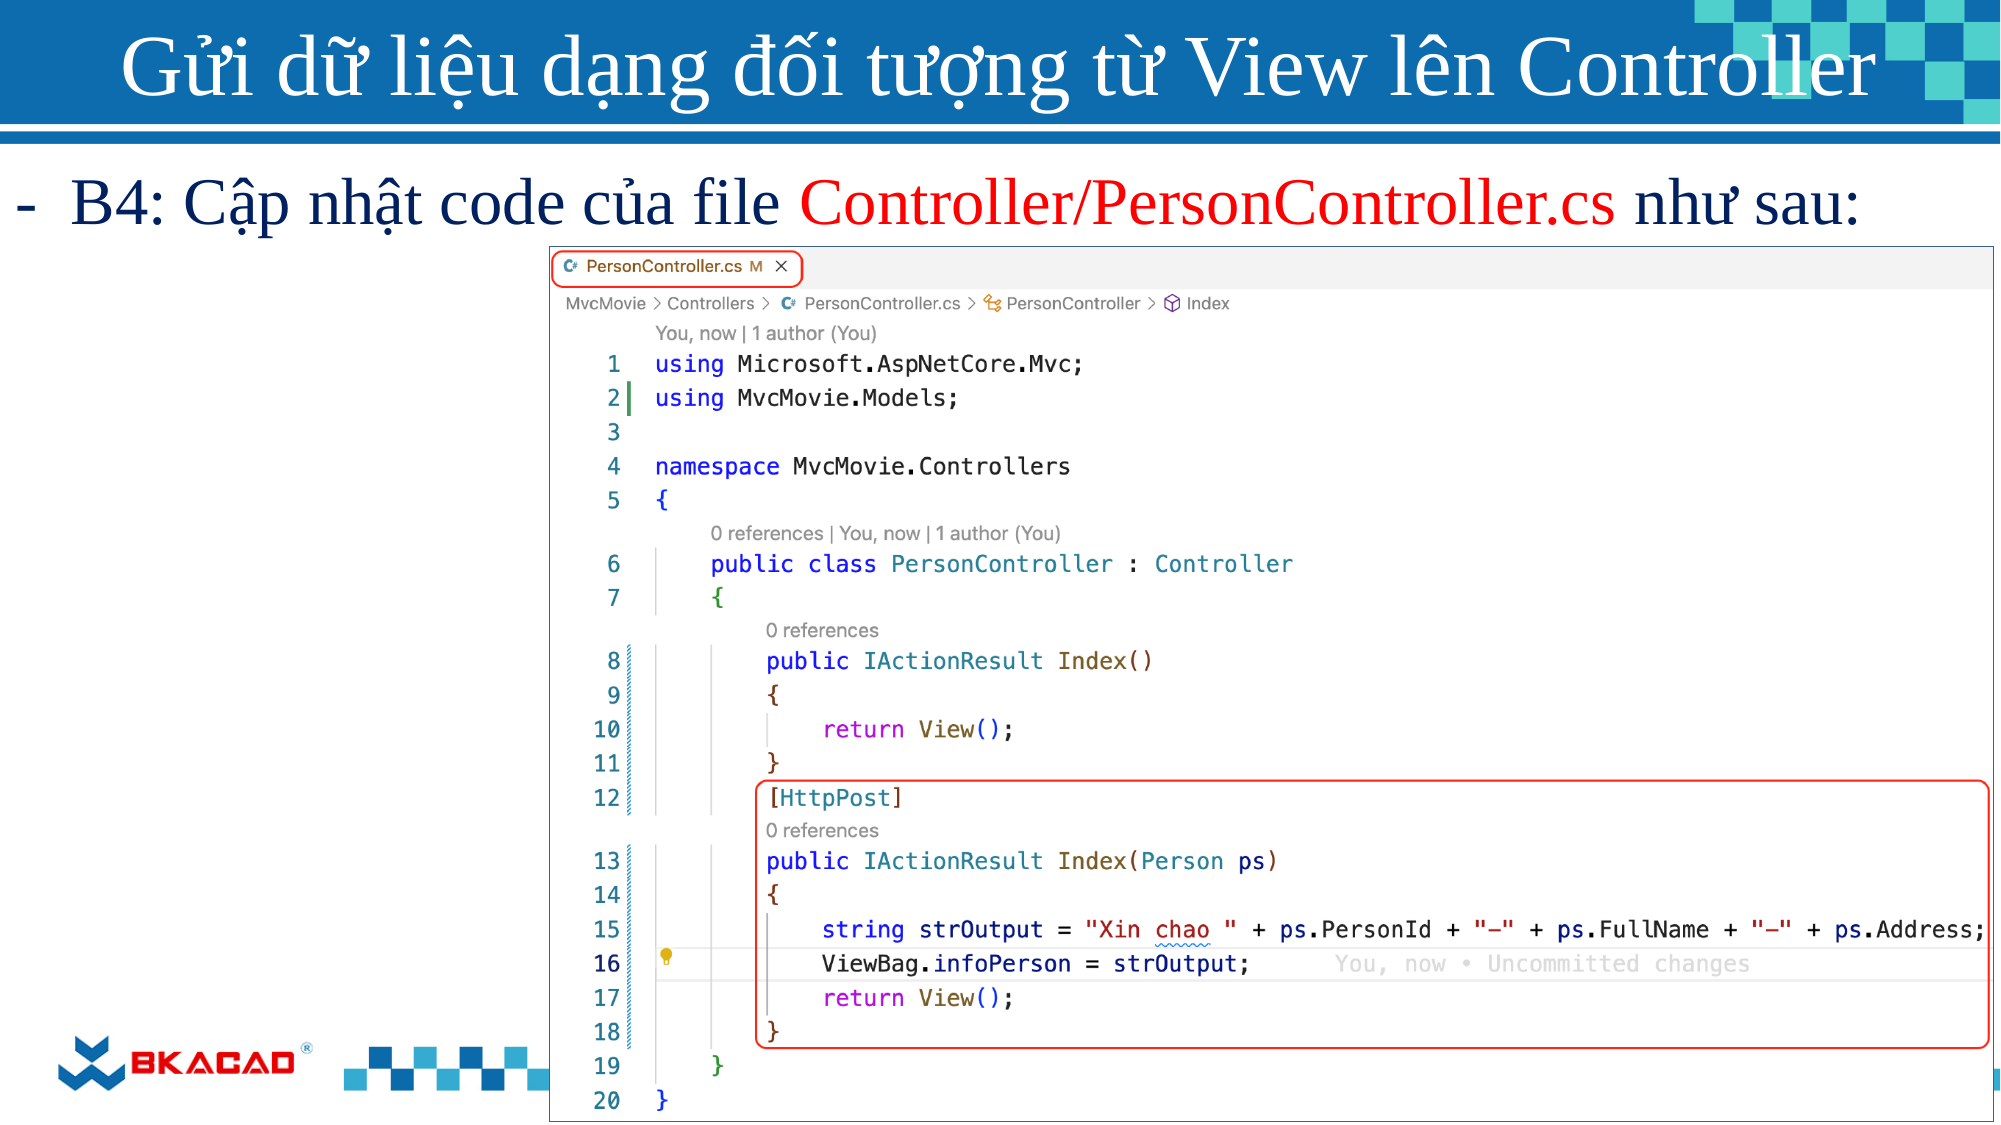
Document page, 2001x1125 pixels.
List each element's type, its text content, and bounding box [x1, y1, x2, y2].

picture [0, 0, 2001, 1125]
title Gửi dữ liệu dạng đối tượng từ View lên Controller [0, 0, 2000, 121]
list - B4: Cập nhật code của file Controller/PersonController.cs như sau: [0, 149, 1995, 350]
